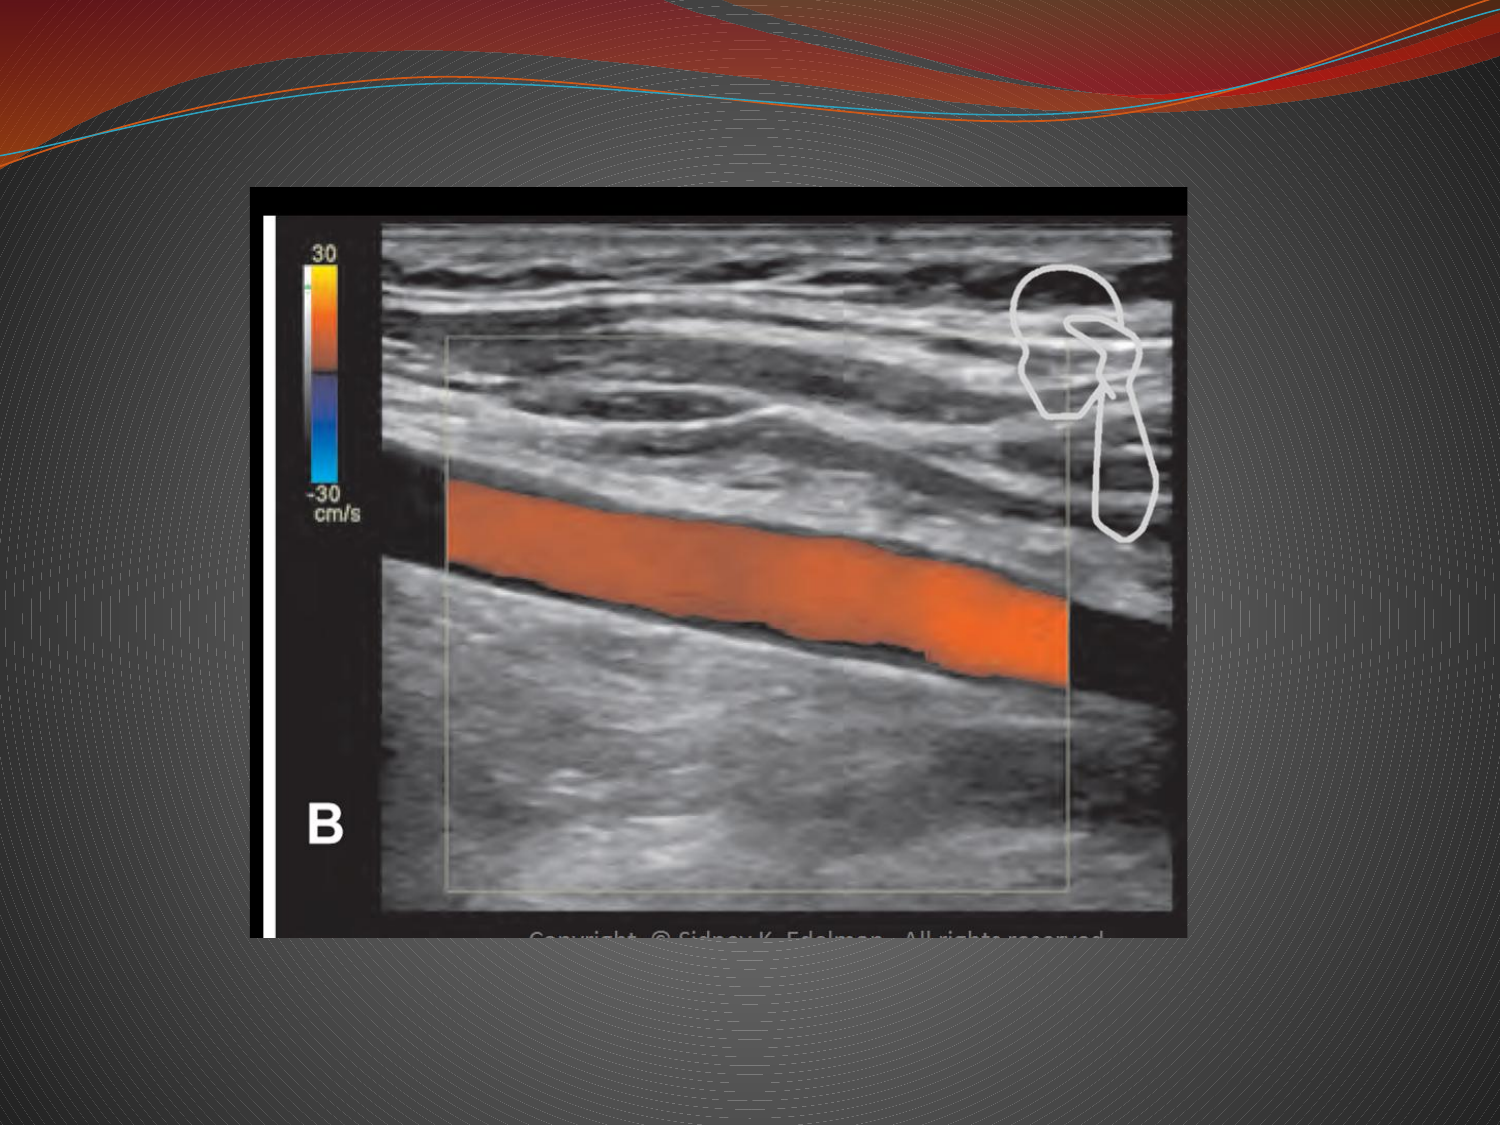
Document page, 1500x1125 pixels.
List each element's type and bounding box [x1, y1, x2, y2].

picture [249, 187, 1188, 938]
